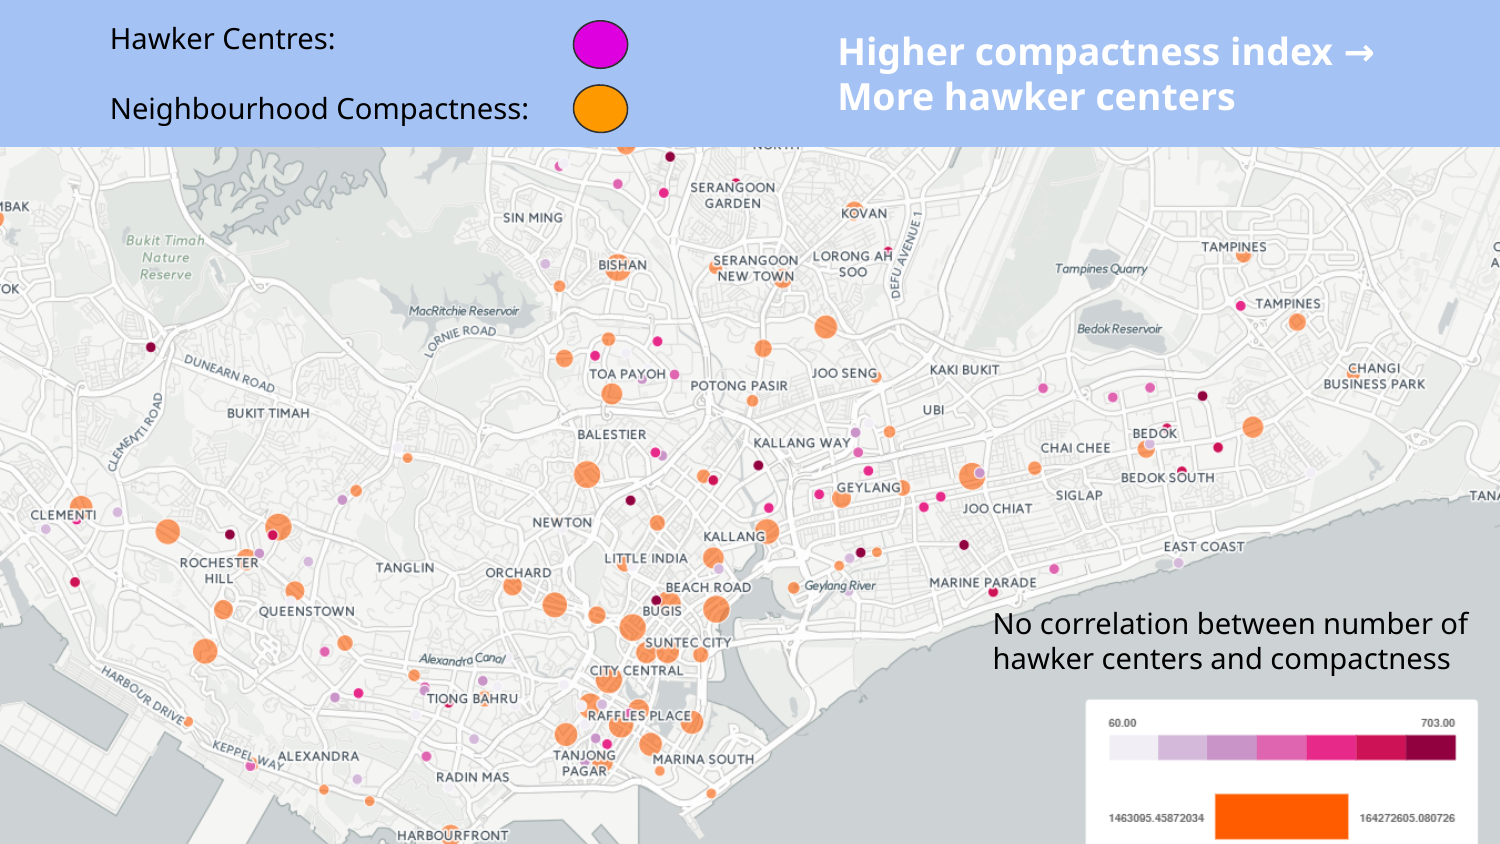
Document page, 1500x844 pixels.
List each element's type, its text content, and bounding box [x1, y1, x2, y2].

text_box Higher compactness index → More hawker centers [822, 12, 1453, 116]
text_box [573, 84, 628, 133]
text_box Hawker Centres: Neighbourhood Compactness: [94, 5, 707, 109]
text_box [573, 20, 628, 69]
picture [0, 146, 1500, 844]
